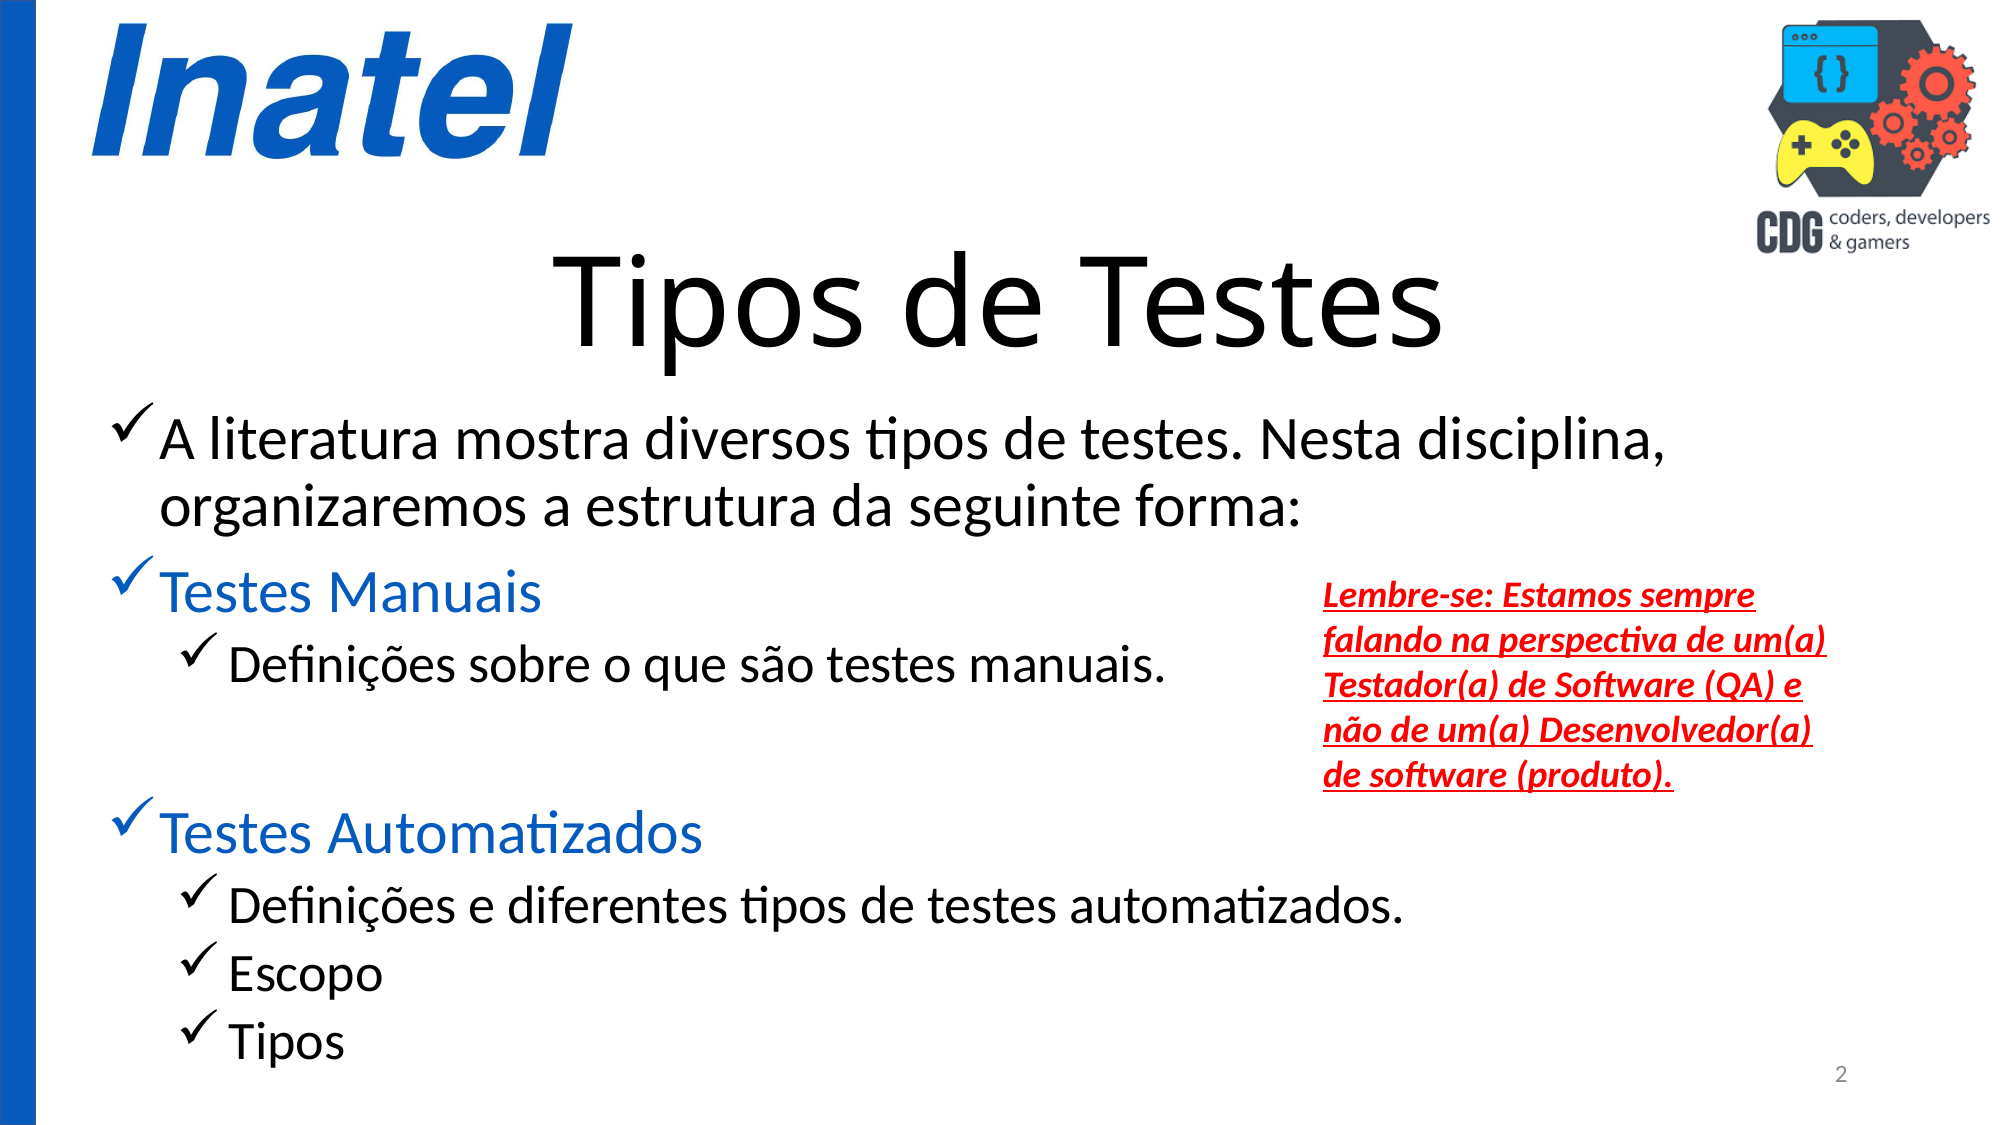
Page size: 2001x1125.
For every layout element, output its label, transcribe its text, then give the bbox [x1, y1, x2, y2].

picture [1745, 10, 2000, 266]
text_box Lembre-se: Estamos sempre falando na perspectiva de um(a) Testador(a) de Software (QA) e não de um(a) Desenvolvedor(a) de software (produto). [1308, 562, 1873, 803]
picture [91, 23, 573, 159]
text_box [0, 0, 36, 1125]
subtitle A literatura mostra diversos tipos de testes. Nesta disciplina, organizaremos a estrutura da seguinte forma: Testes Manuais Definições sobre o que são testes manuais. Testes Automatizados Definições e diferentes tipos de testes automatizados. Escopo Tipos [91, 398, 1750, 1080]
slide_number 2 [1412, 1042, 1863, 1103]
title Tipos de Testes [249, 175, 1750, 382]
